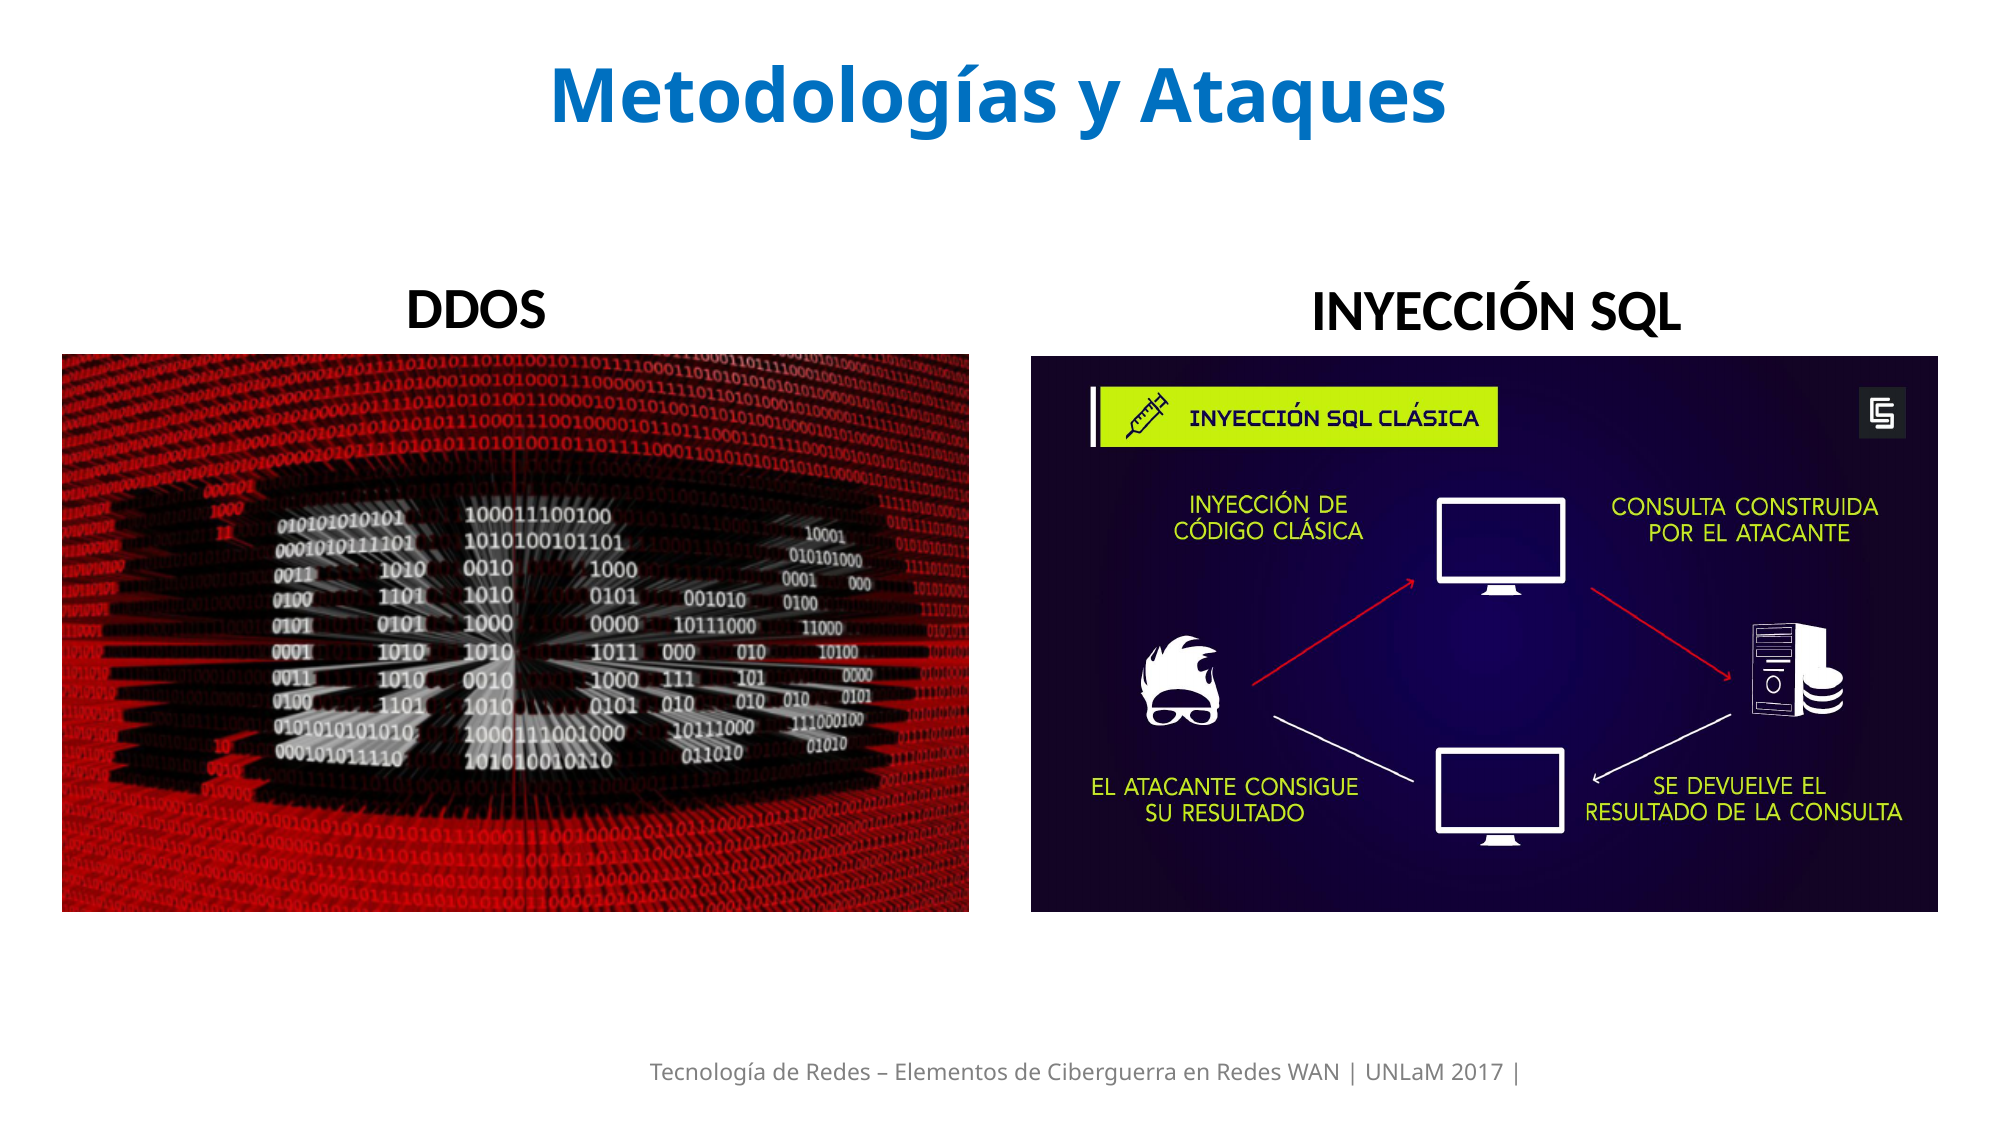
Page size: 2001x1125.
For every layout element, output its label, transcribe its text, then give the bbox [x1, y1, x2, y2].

footer Tecnología de Redes – Elementos de Ciberguerra en Redes WAN | UNLaM 2017 | [634, 1042, 1605, 1103]
picture [1031, 356, 1938, 912]
text_box INYECCIÓN SQL [1296, 264, 1736, 350]
text_box Metodologías y Ataques [34, 40, 1964, 146]
text_box DDOS [391, 262, 832, 348]
picture [61, 353, 969, 913]
